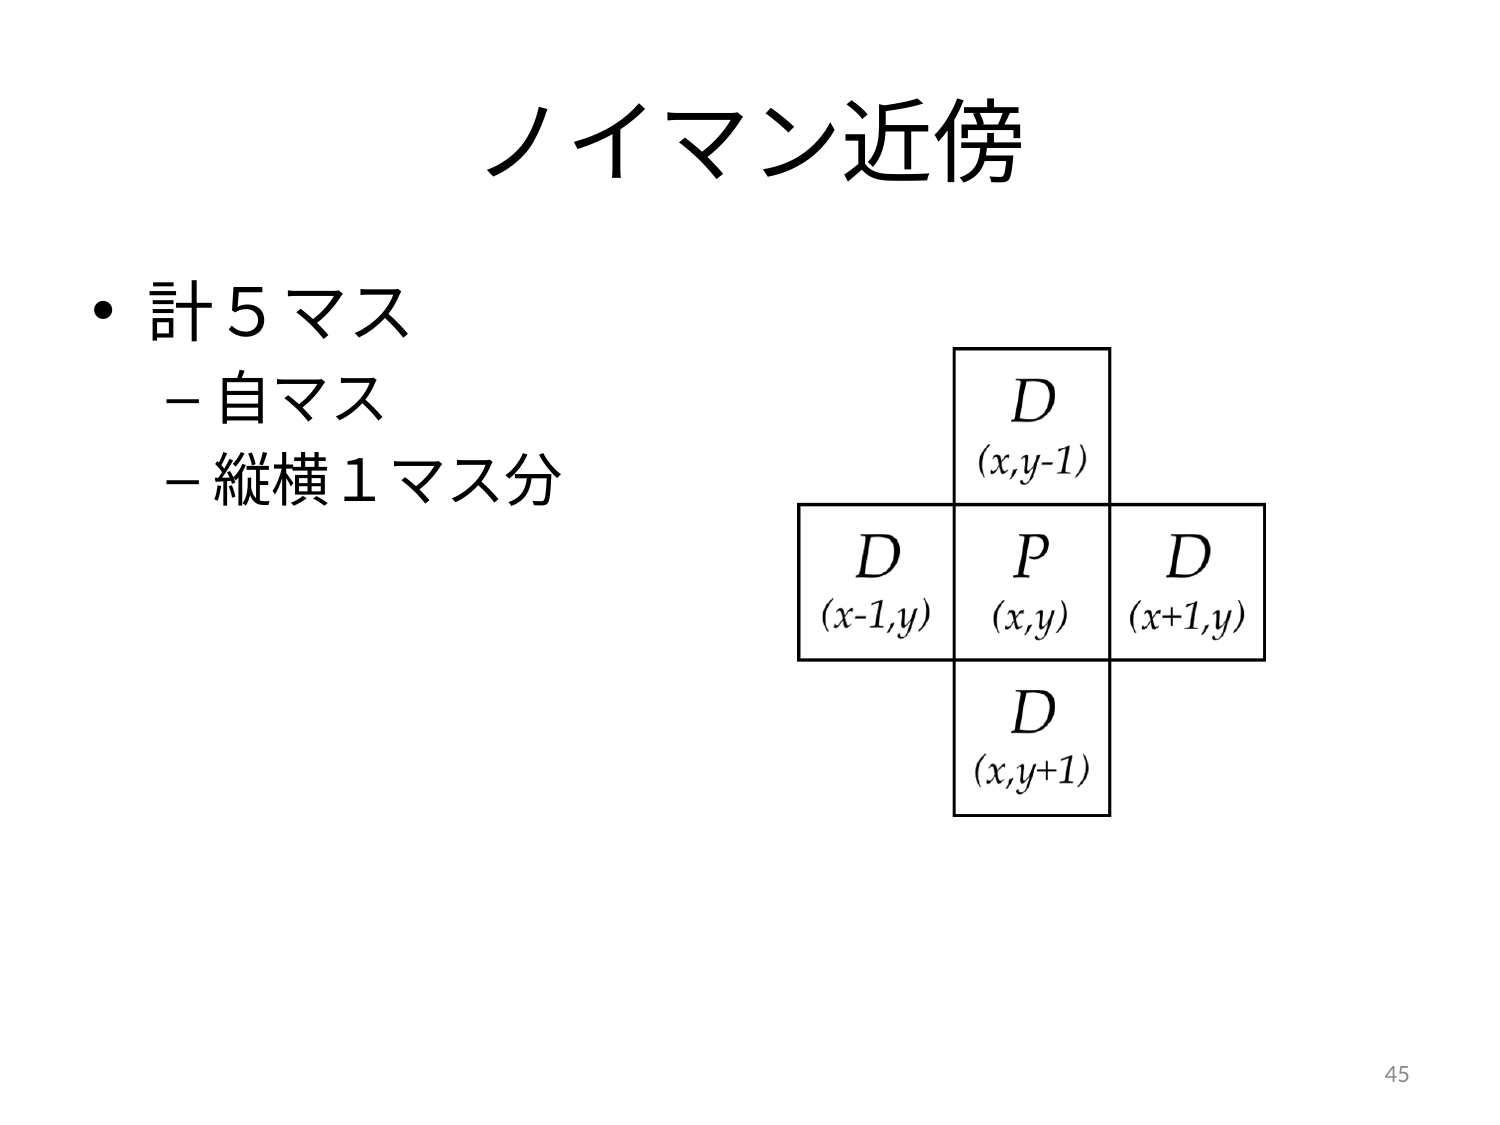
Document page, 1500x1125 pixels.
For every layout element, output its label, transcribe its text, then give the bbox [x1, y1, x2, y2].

picture [796, 347, 1267, 817]
list 計５マス 自マス 縦横１マス分 [76, 262, 764, 669]
title ノイマン近傍 [75, 45, 1425, 233]
slide_number 45 [1074, 1042, 1425, 1103]
